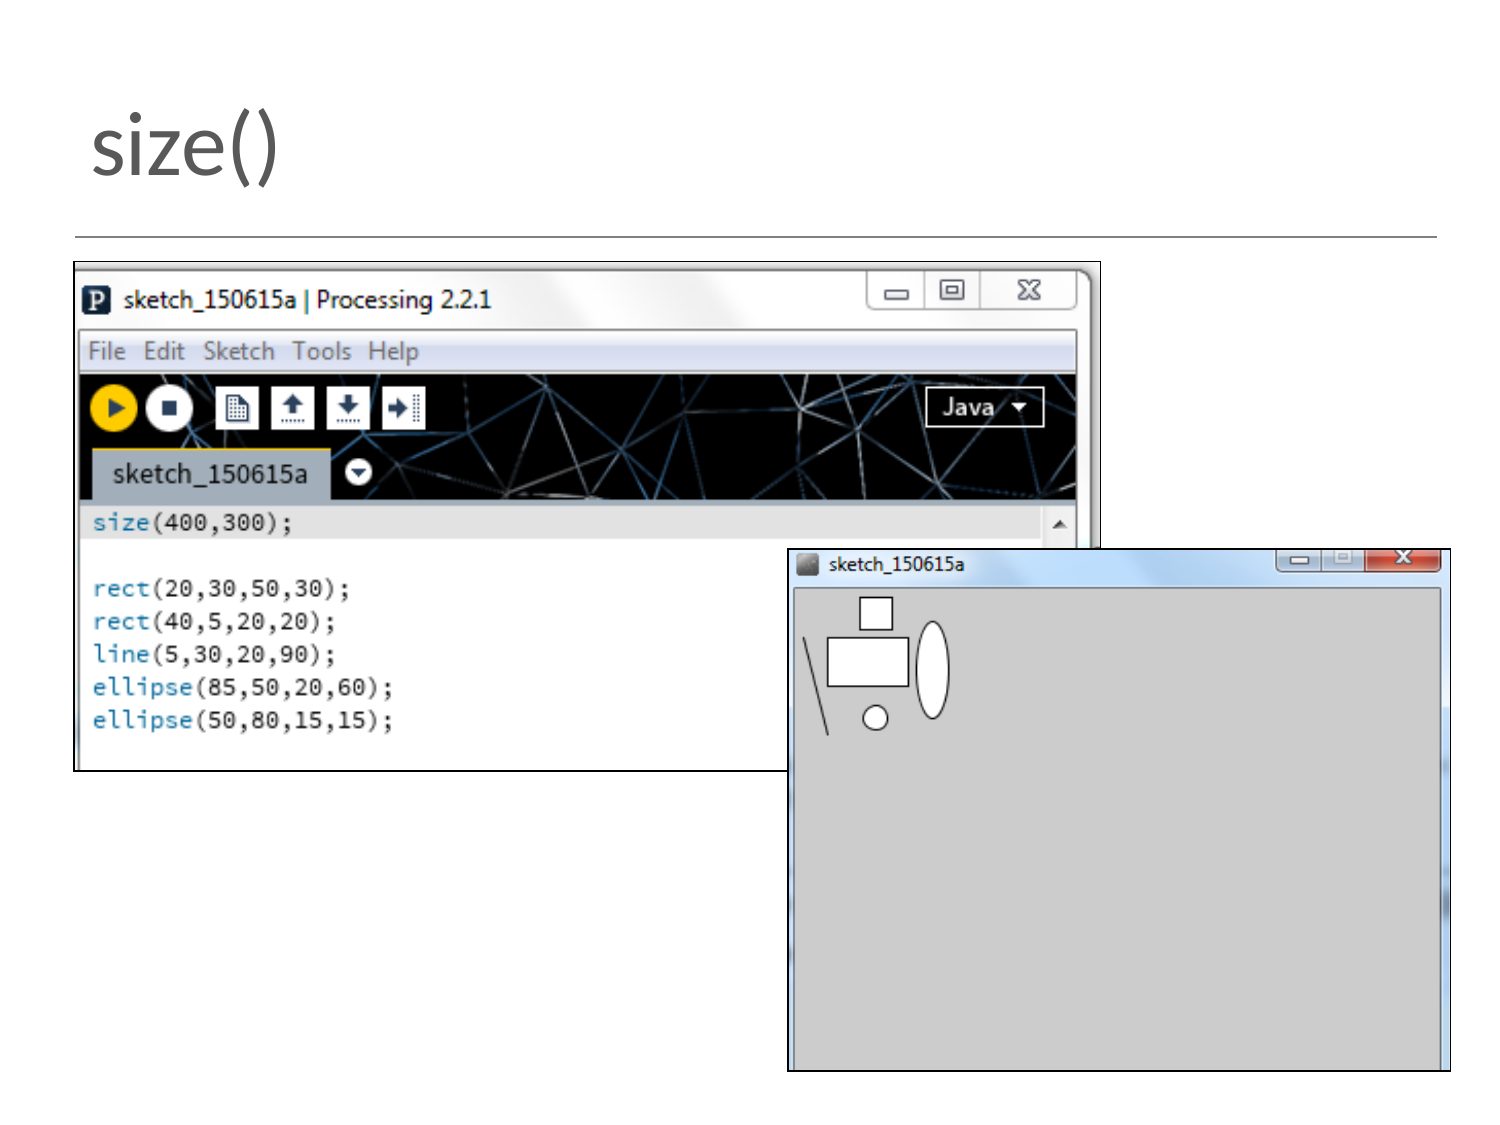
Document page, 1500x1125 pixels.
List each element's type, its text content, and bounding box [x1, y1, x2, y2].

picture [74, 262, 1101, 771]
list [788, 549, 1451, 1071]
title size() [75, 45, 1425, 233]
